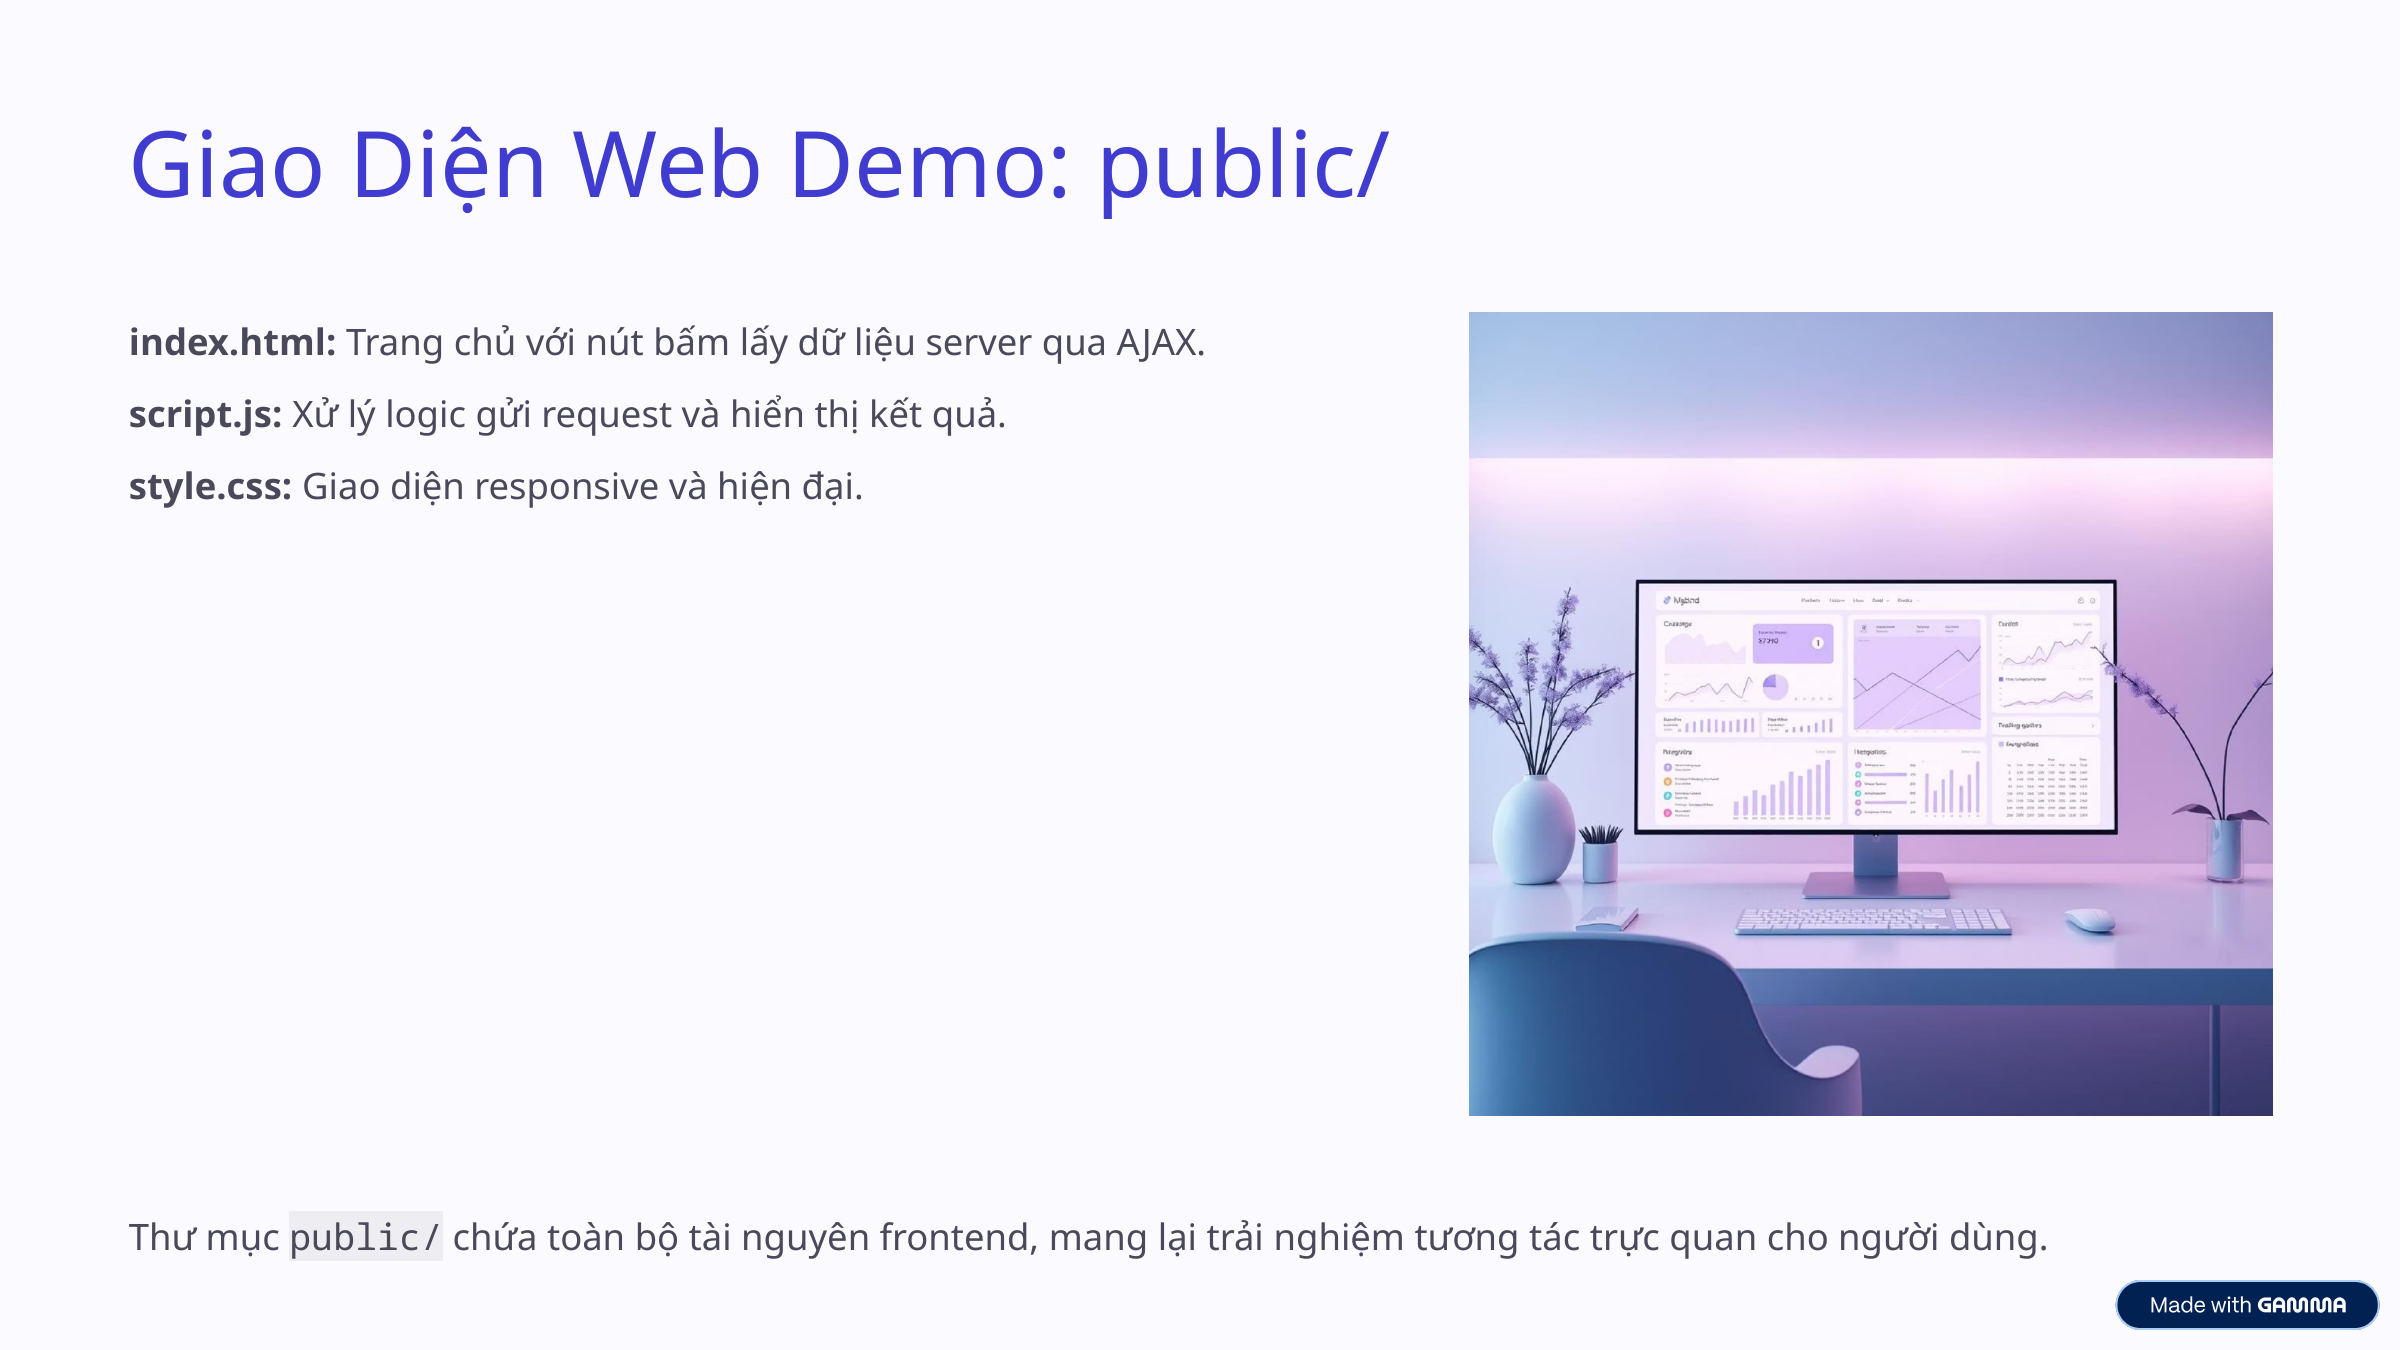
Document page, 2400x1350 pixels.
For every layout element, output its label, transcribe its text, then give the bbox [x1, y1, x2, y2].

text_box script.js: Xử lý logic gửi request và hiển thị kết quả. [128, 376, 1379, 436]
text_box Thư mục public/ chứa toàn bộ tài nguyên frontend, mang lại trải nghiệm tương tác trực quan cho người dùng. [128, 1198, 2271, 1258]
picture [1469, 312, 2273, 1116]
picture [2106, 1271, 2389, 1339]
text_box index.html: Trang chủ với nút bấm lấy dữ liệu server qua AJAX. [128, 304, 1379, 364]
text_box Giao Diện Web Demo: public/ [128, 101, 1554, 217]
text_box style.css: Giao diện responsive và hiện đại. [128, 448, 1379, 508]
